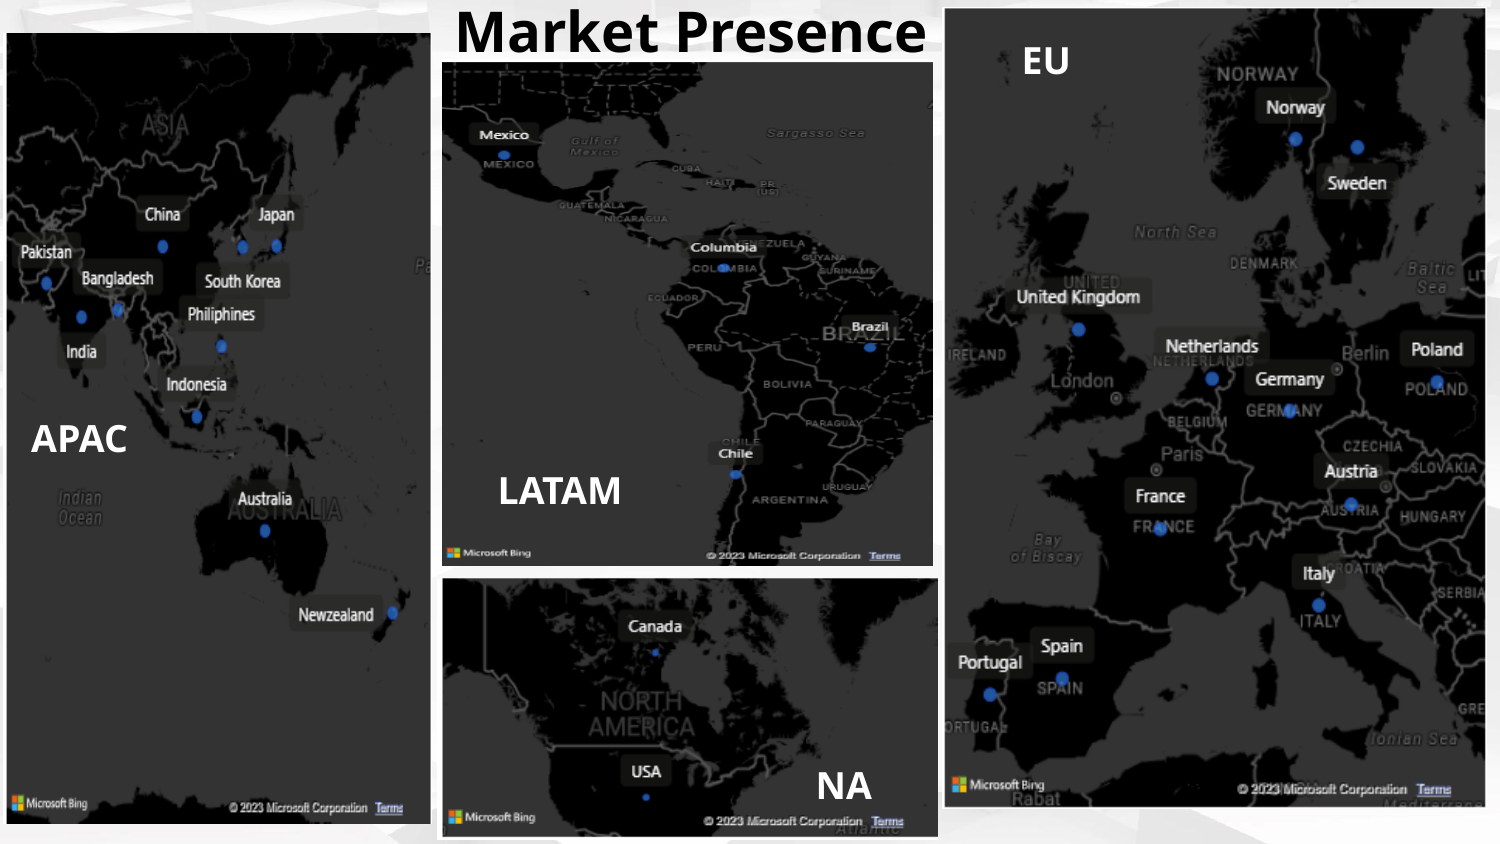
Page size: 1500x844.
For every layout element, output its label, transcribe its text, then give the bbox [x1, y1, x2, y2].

picture [441, 59, 933, 566]
title Market Presence [412, 0, 970, 60]
picture [0, 0, 1500, 844]
